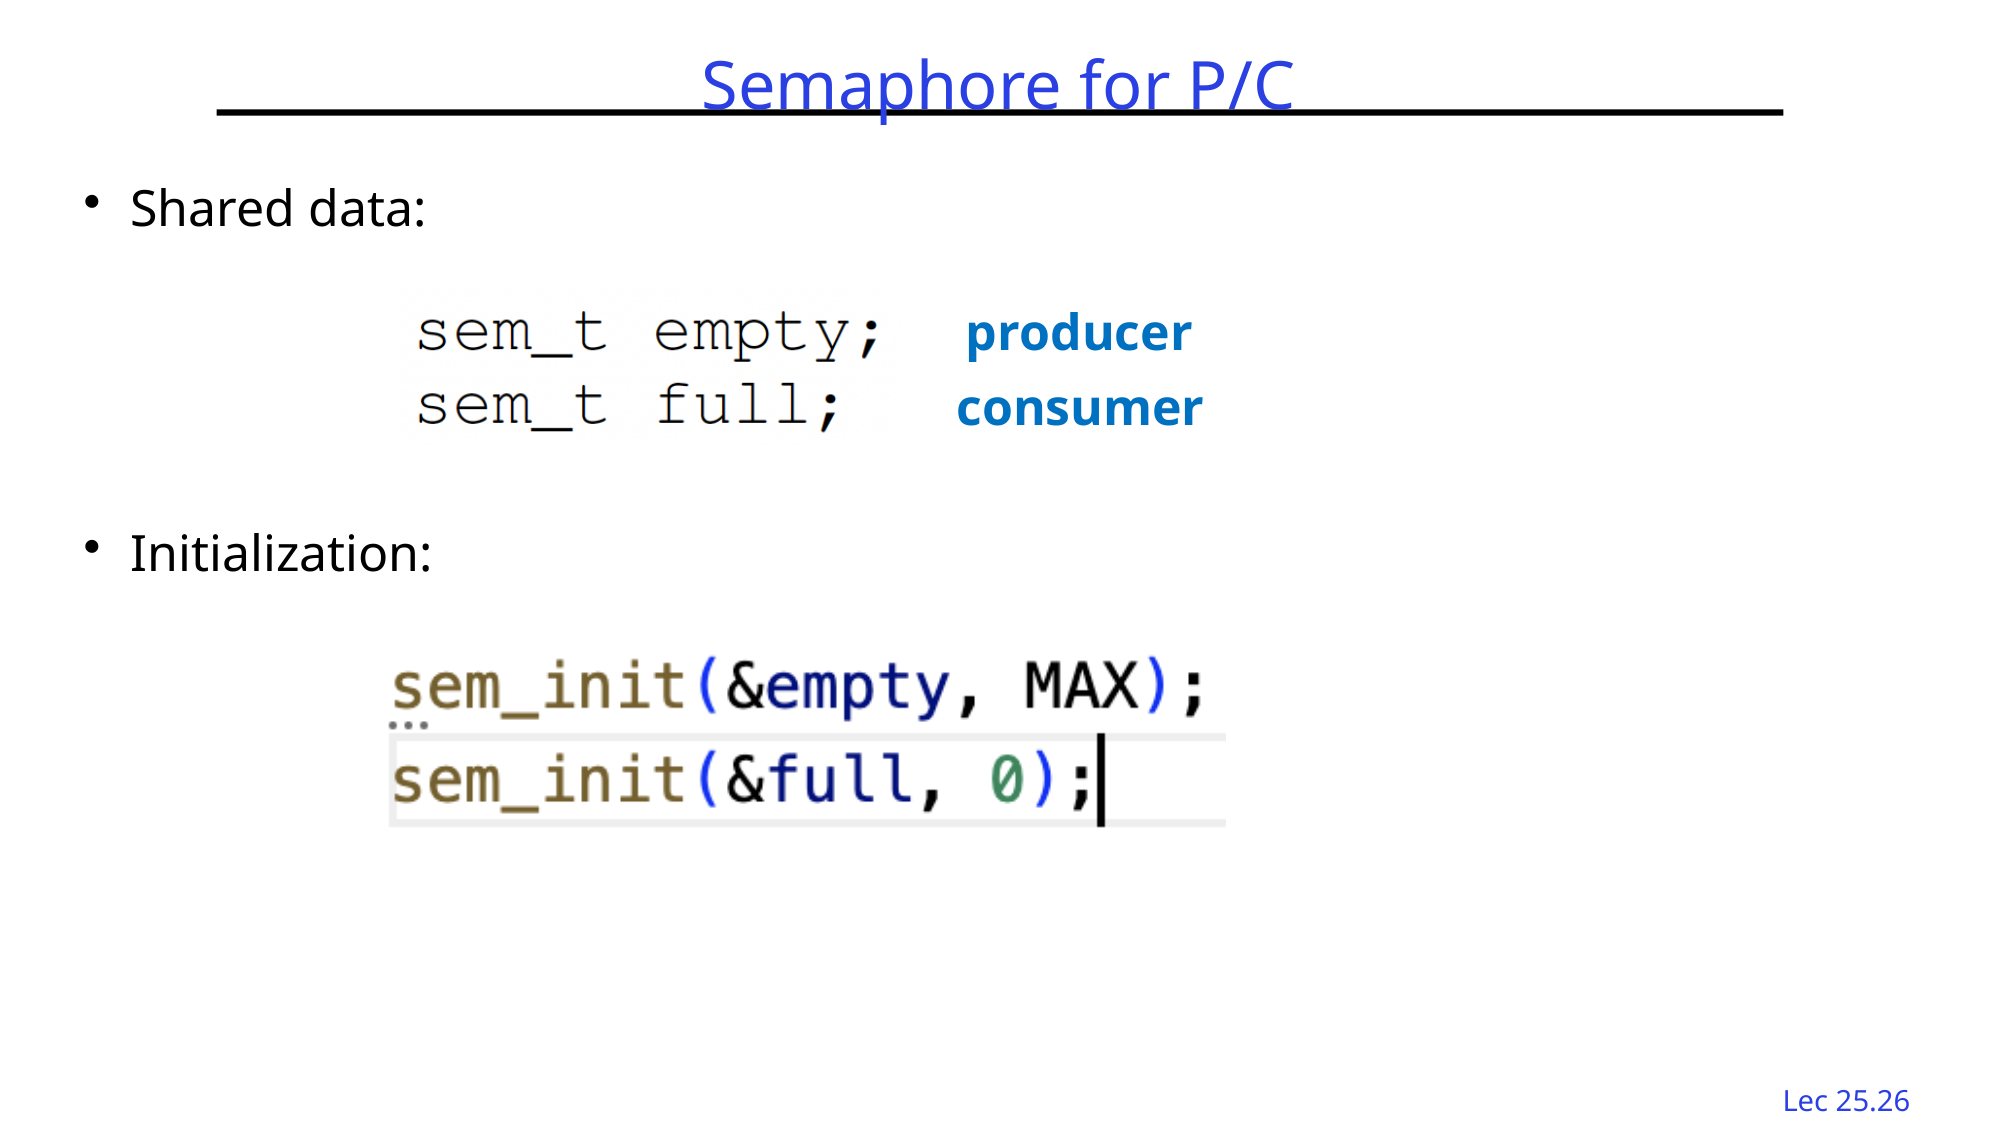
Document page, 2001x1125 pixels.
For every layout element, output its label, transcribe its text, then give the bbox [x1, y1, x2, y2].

text_box producer [951, 292, 1208, 368]
title Semaphore for P/C [68, 45, 1929, 152]
text_box consumer [941, 368, 1220, 444]
list Shared data: Initialization: [68, 176, 1929, 1019]
picture [370, 636, 1226, 847]
picture [398, 287, 902, 445]
